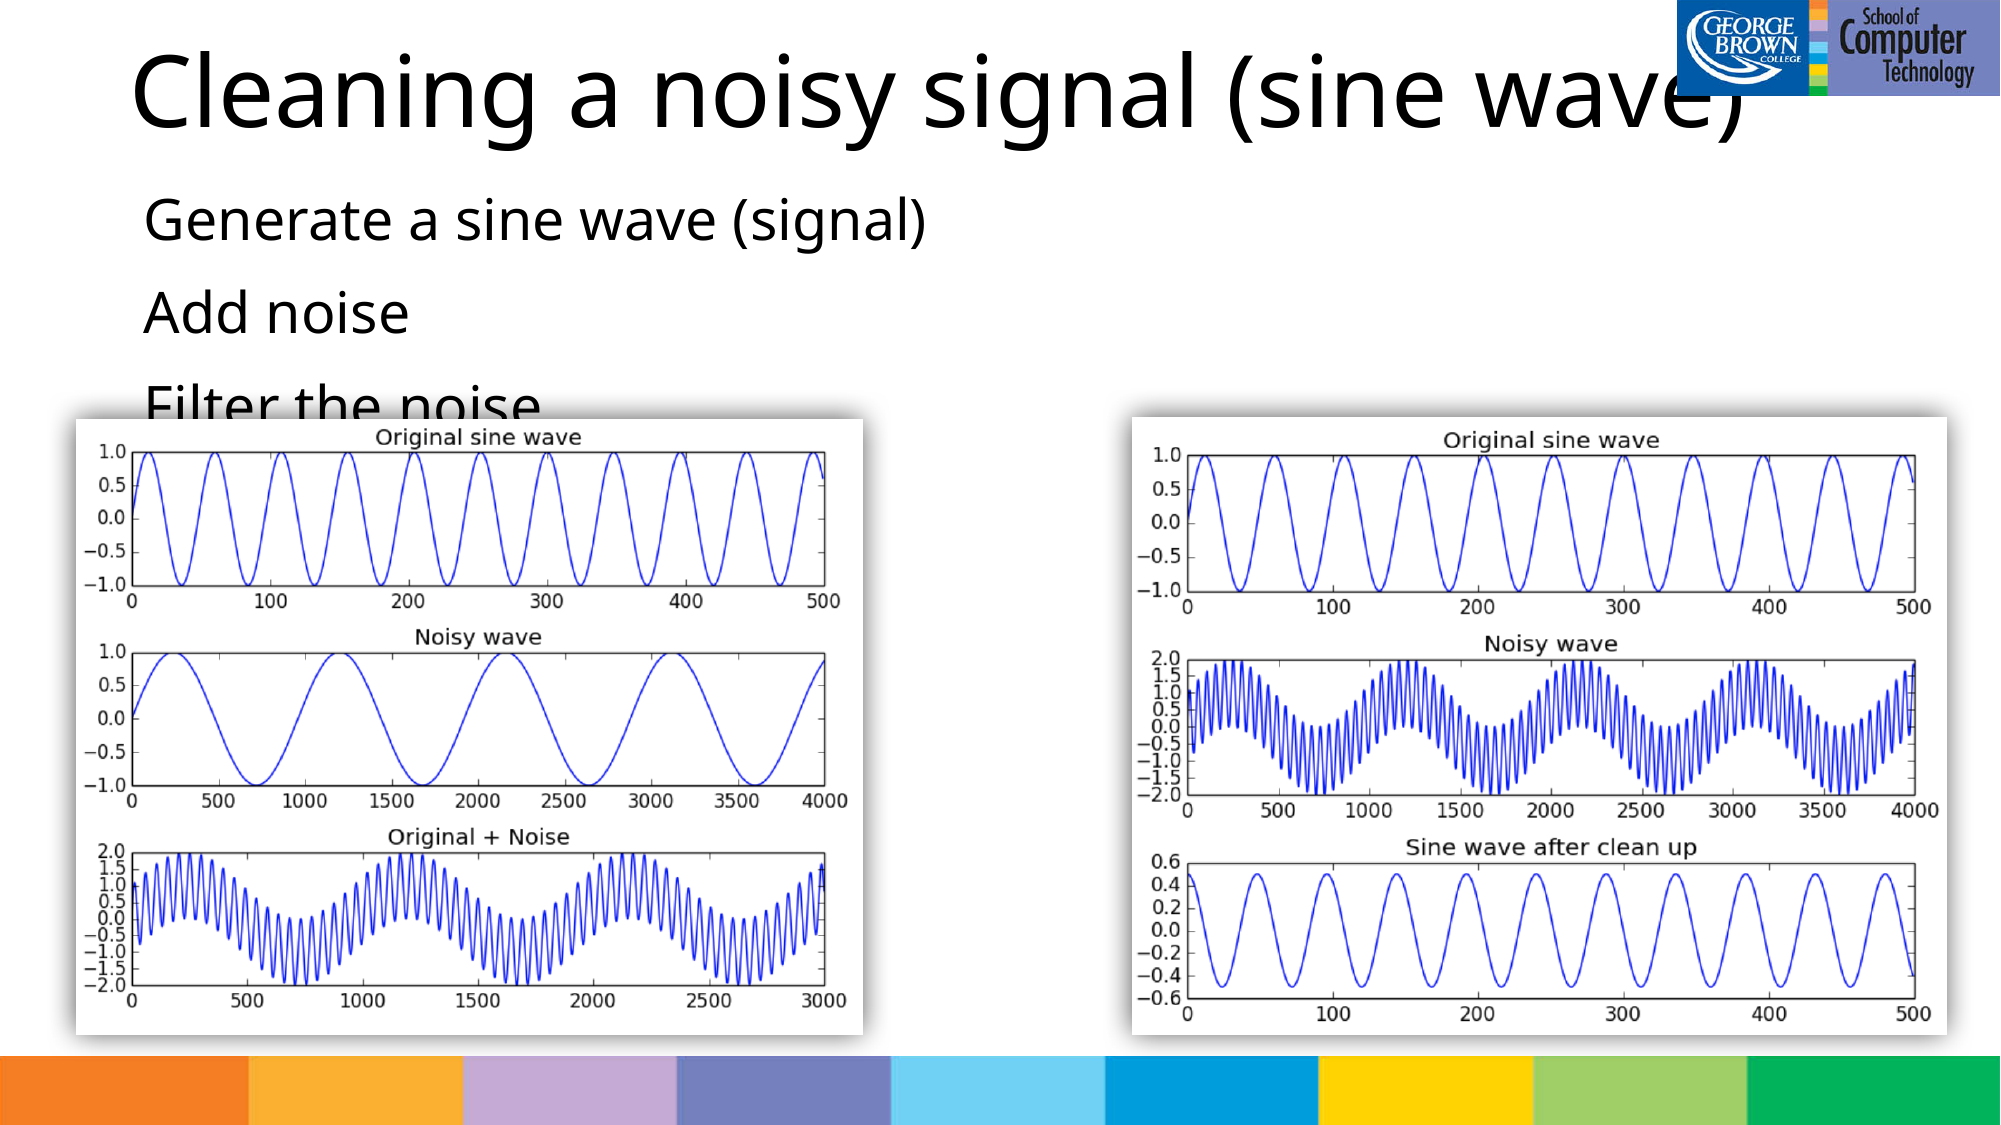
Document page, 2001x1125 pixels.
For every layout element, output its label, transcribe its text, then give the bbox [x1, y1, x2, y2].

picture [76, 419, 863, 1035]
picture [1132, 417, 1947, 1035]
picture [1677, 0, 2000, 96]
picture [1318, 1056, 2000, 1125]
list Generate a sine wave (signal) Add noise Filter the noise [128, 168, 1923, 449]
title Cleaning a noisy signal (sine wave) [114, 0, 1840, 204]
picture [0, 1056, 1105, 1125]
